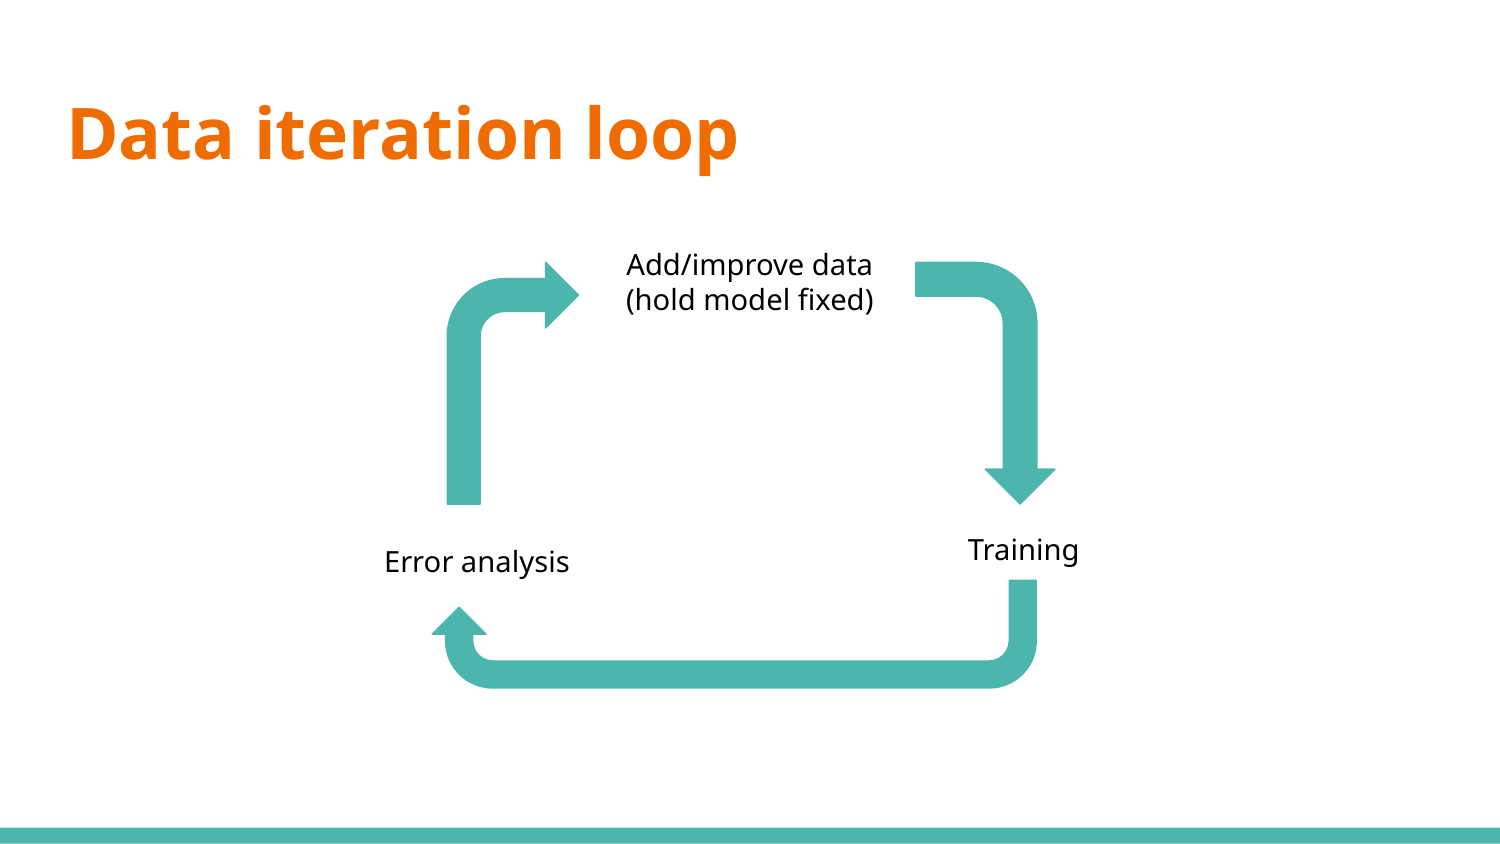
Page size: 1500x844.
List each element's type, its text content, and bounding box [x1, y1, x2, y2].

text_box Error analysis [311, 527, 643, 593]
text_box Training [857, 516, 1190, 582]
text_box Add/improve data (hold model fixed) [584, 231, 916, 331]
text_box [915, 262, 1055, 504]
title Data iteration loop [51, 72, 1449, 189]
text_box [432, 580, 1037, 688]
text_box [447, 262, 579, 505]
